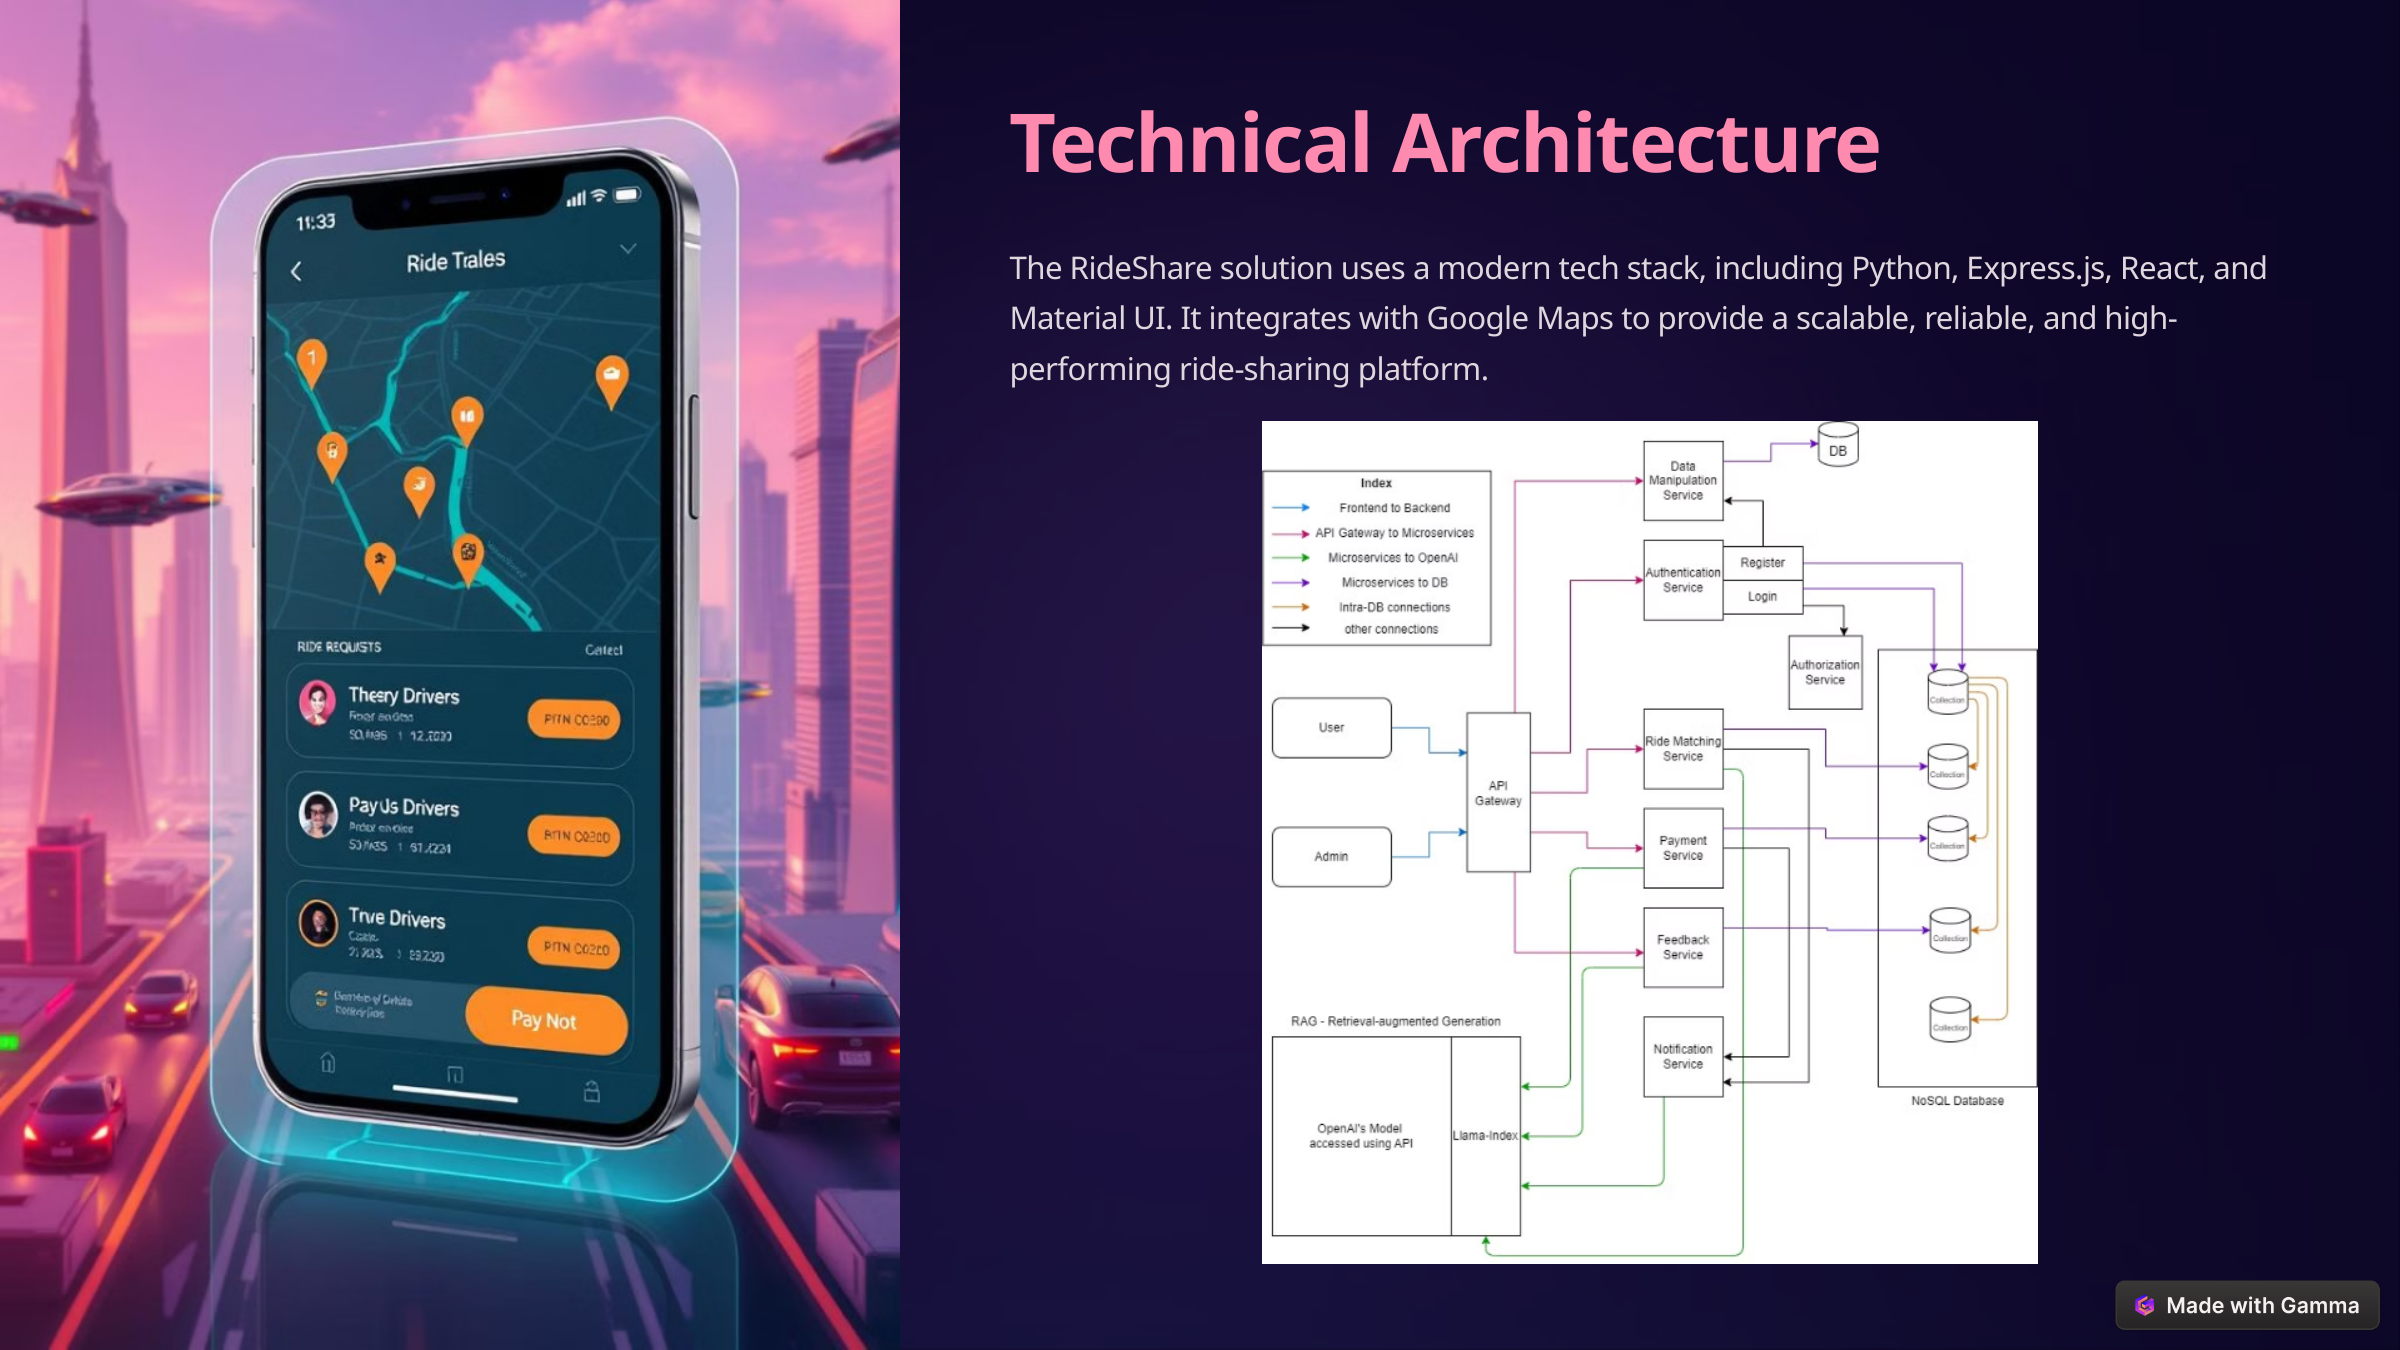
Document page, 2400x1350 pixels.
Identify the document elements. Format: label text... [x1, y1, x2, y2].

text_box Technical Architecture [1009, 86, 1838, 190]
picture [2106, 1271, 2389, 1339]
picture [1262, 421, 2038, 1264]
text_box The RideShare solution uses a modern tech stack, including Python, Express.js, React, and Material UI. It integrates with Google Maps to provide a scalable, reliable, and high-performing ride-sharing platform. [1009, 236, 2291, 387]
picture [0, 0, 900, 1350]
